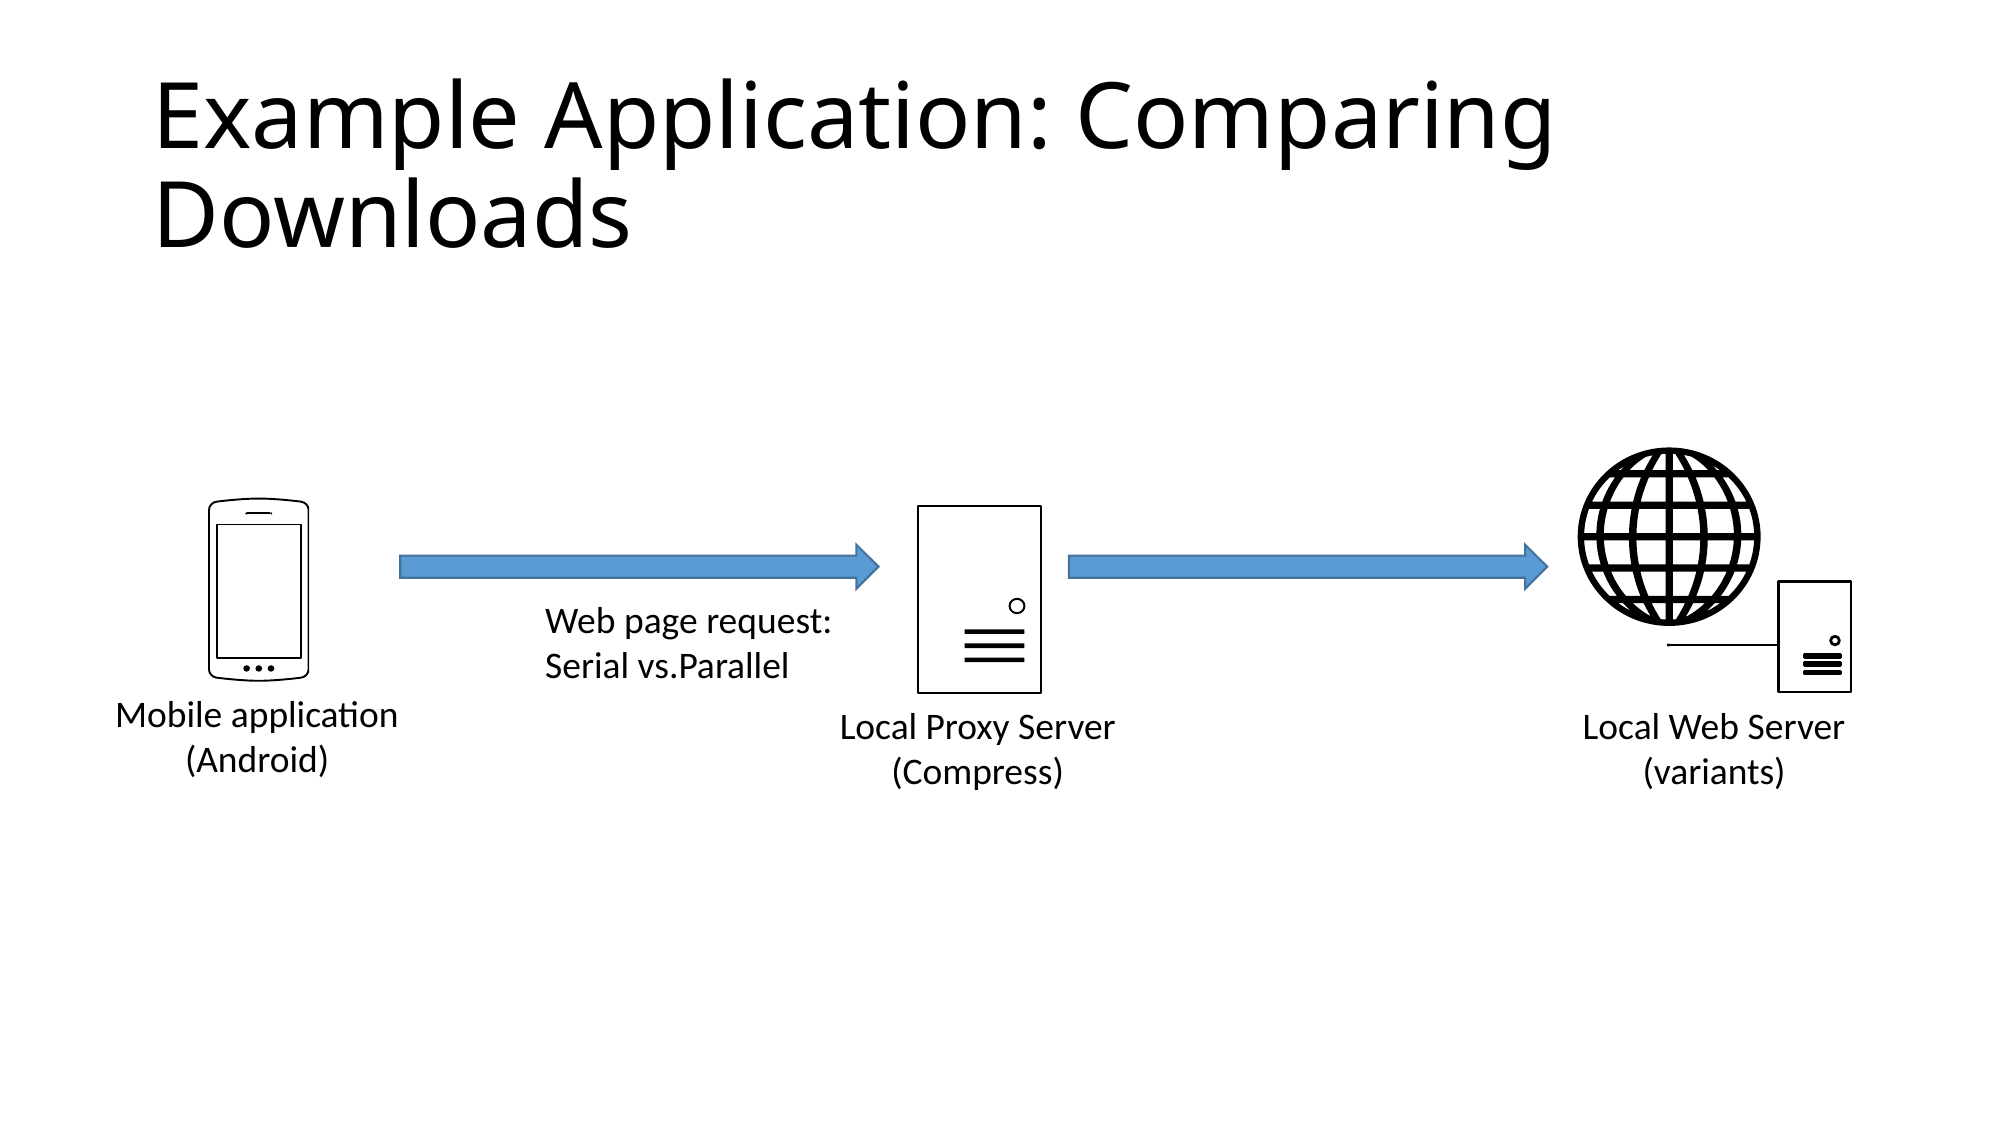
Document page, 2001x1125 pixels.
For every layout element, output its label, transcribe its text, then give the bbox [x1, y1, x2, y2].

title Example Application: Comparing Downloads [137, 59, 1863, 278]
text_box Web page request: Serial vs.Parallel [530, 588, 848, 694]
text_box [399, 542, 880, 592]
text_box [1067, 542, 1549, 592]
picture [205, 494, 310, 683]
picture [913, 502, 1043, 695]
text_box Mobile application (Android) [100, 682, 414, 788]
picture [1573, 443, 1854, 695]
text_box Local Proxy Server (Compress) [824, 694, 1131, 800]
text_box Local Web Server (variants) [1567, 694, 1861, 800]
